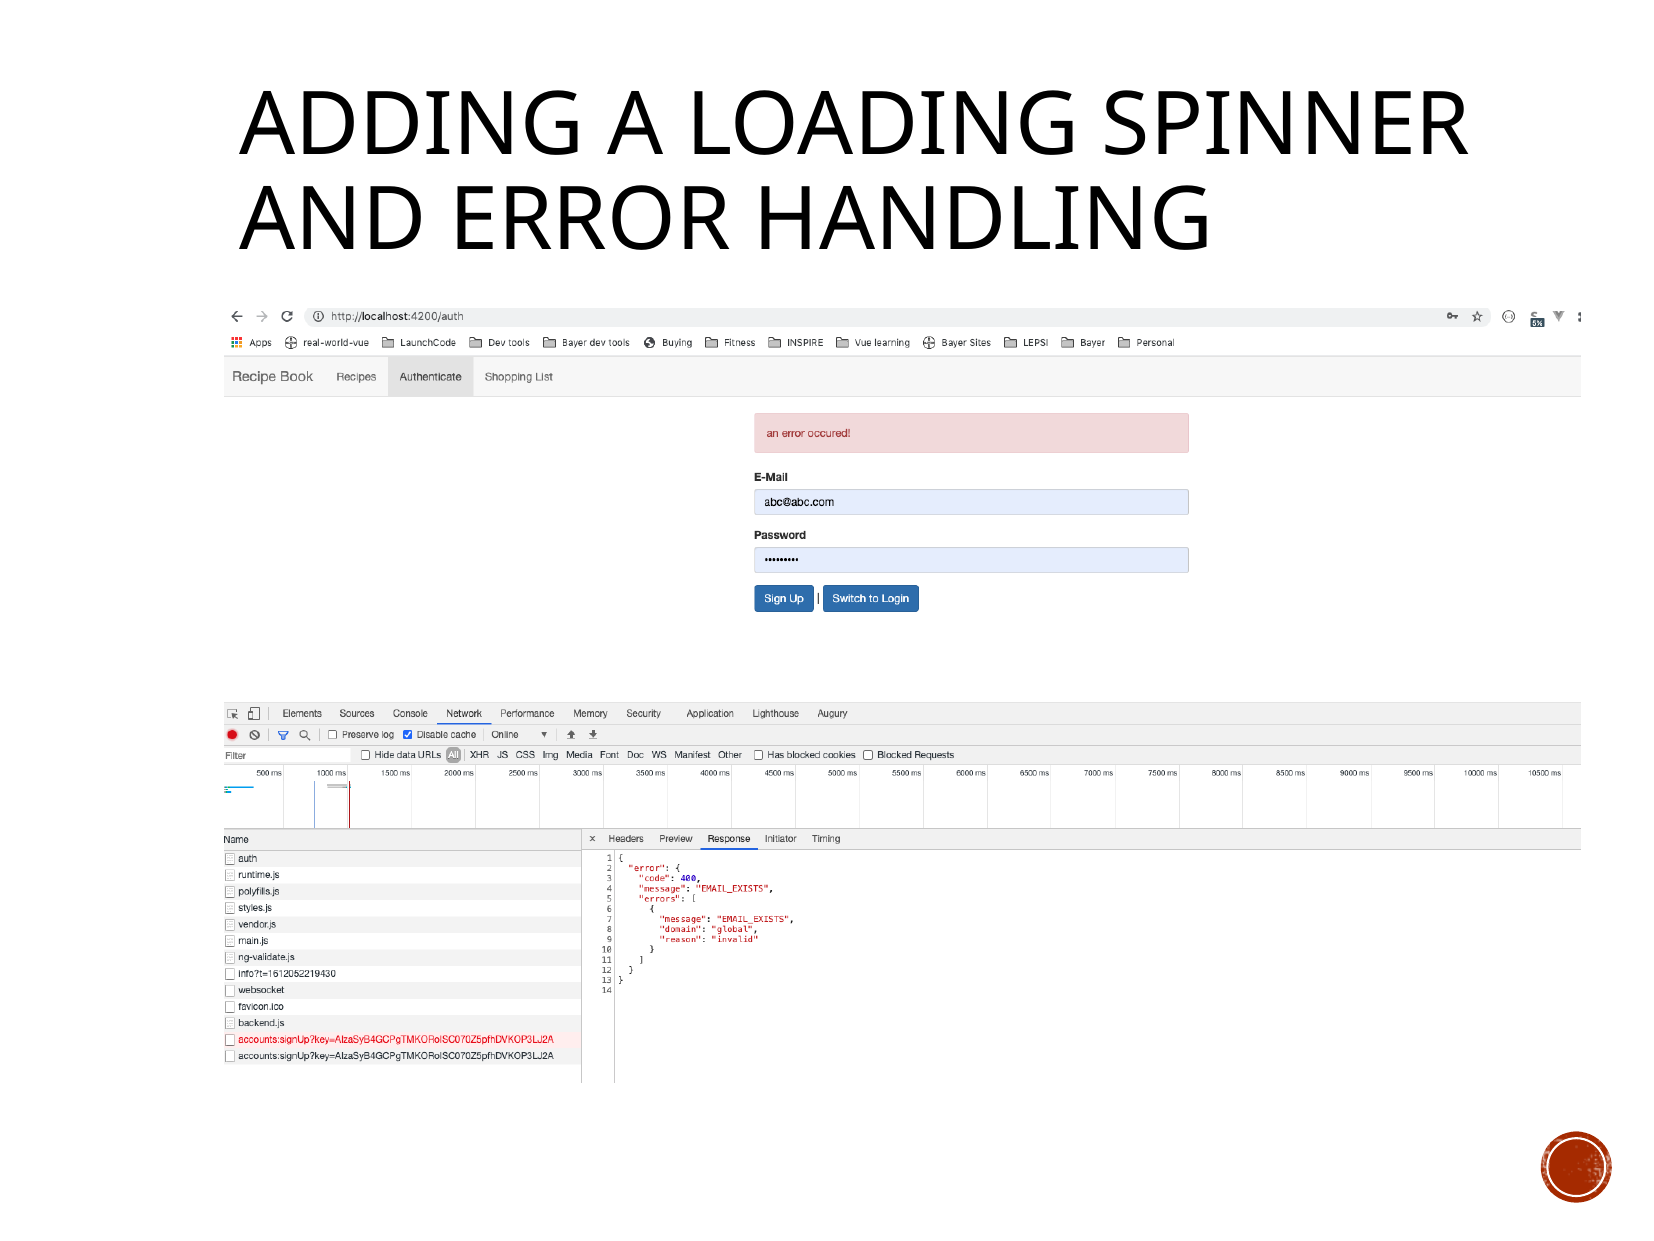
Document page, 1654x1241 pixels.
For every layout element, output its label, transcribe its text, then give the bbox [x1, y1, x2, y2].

title ADDING A LOADING SPINNER AND ERROR HANDLING [224, 66, 1495, 282]
picture [224, 308, 1581, 1083]
